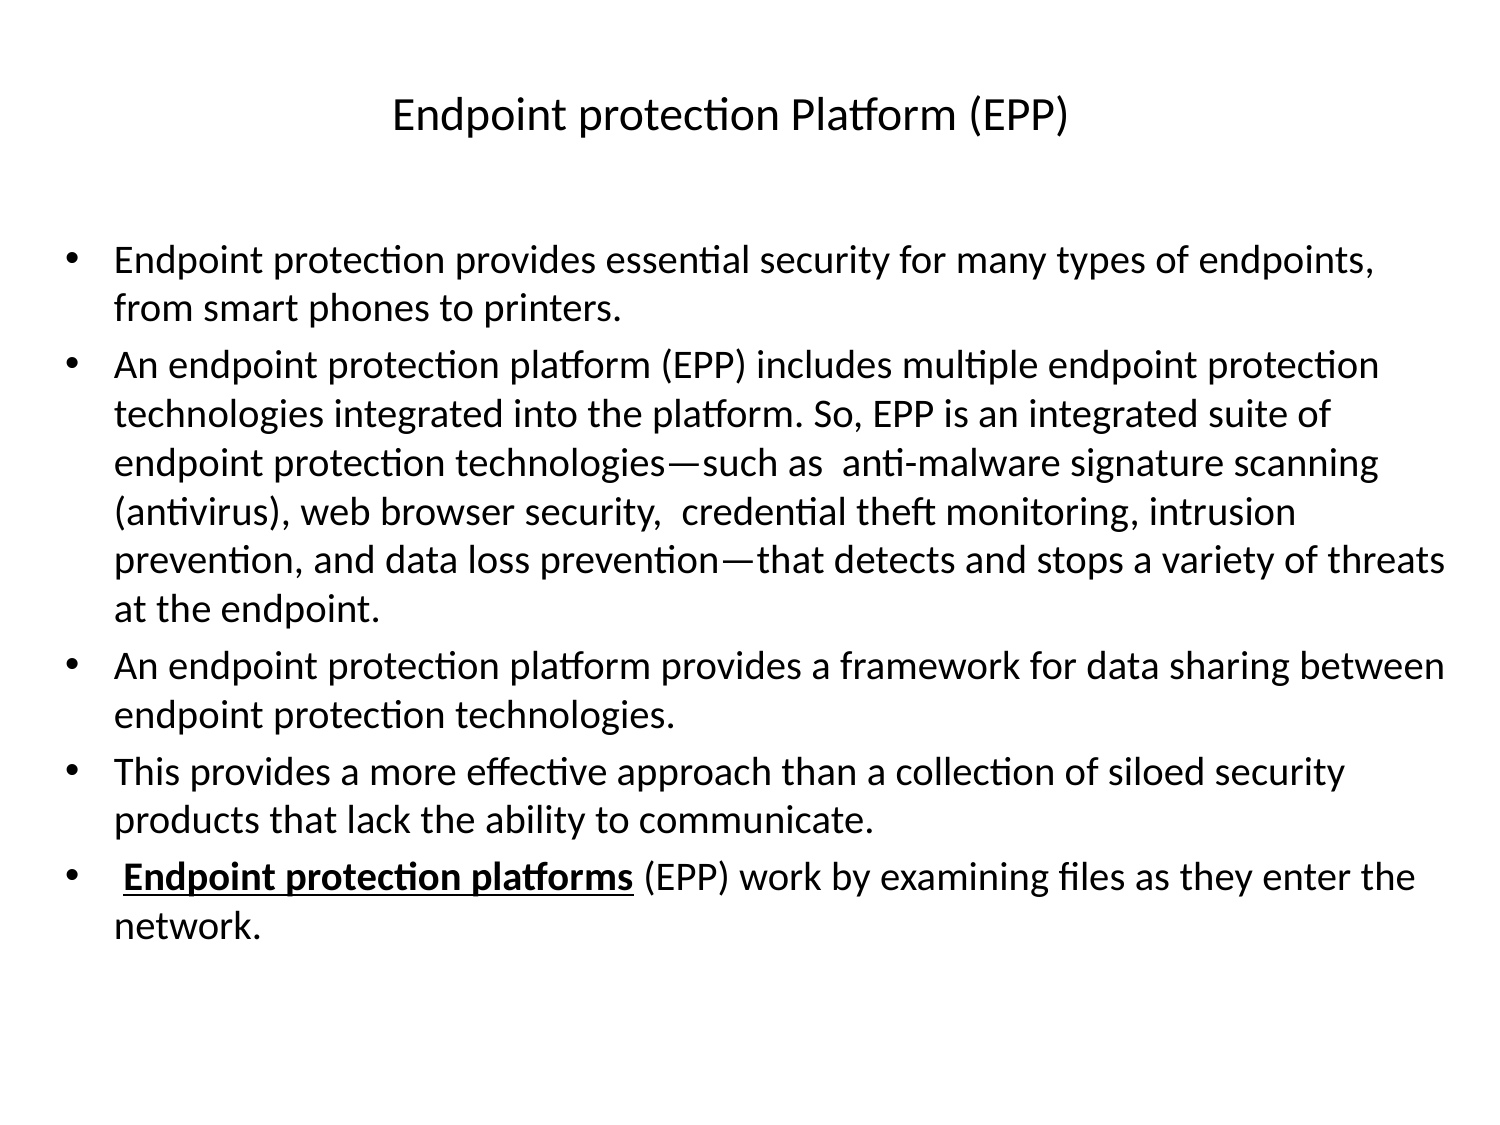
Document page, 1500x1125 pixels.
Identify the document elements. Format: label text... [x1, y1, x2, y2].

list Endpoint protection provides essential security for many types of endpoints, from smart phones to printers. An endpoint protection platform (EPP) includes multiple endpoint protection technologies integrated into the platform. So, EPP is an integrated suite of endpoint protection technologies—such as anti-malware signature scanning (antivirus), web browser security, credential theft monitoring, intrusion prevention, and data loss prevention—that detects and stops a variety of threats at the endpoint. An endpoint protection platform provides a framework for data sharing between endpoint protection technologies. This provides a more effective approach than a collection of siloed security products that lack the ability to communicate. Endpoint protection platforms (EPP) work by examining files as they enter the network. [50, 224, 1463, 968]
title Endpoint protection Platform (EPP) [75, 75, 1388, 205]
